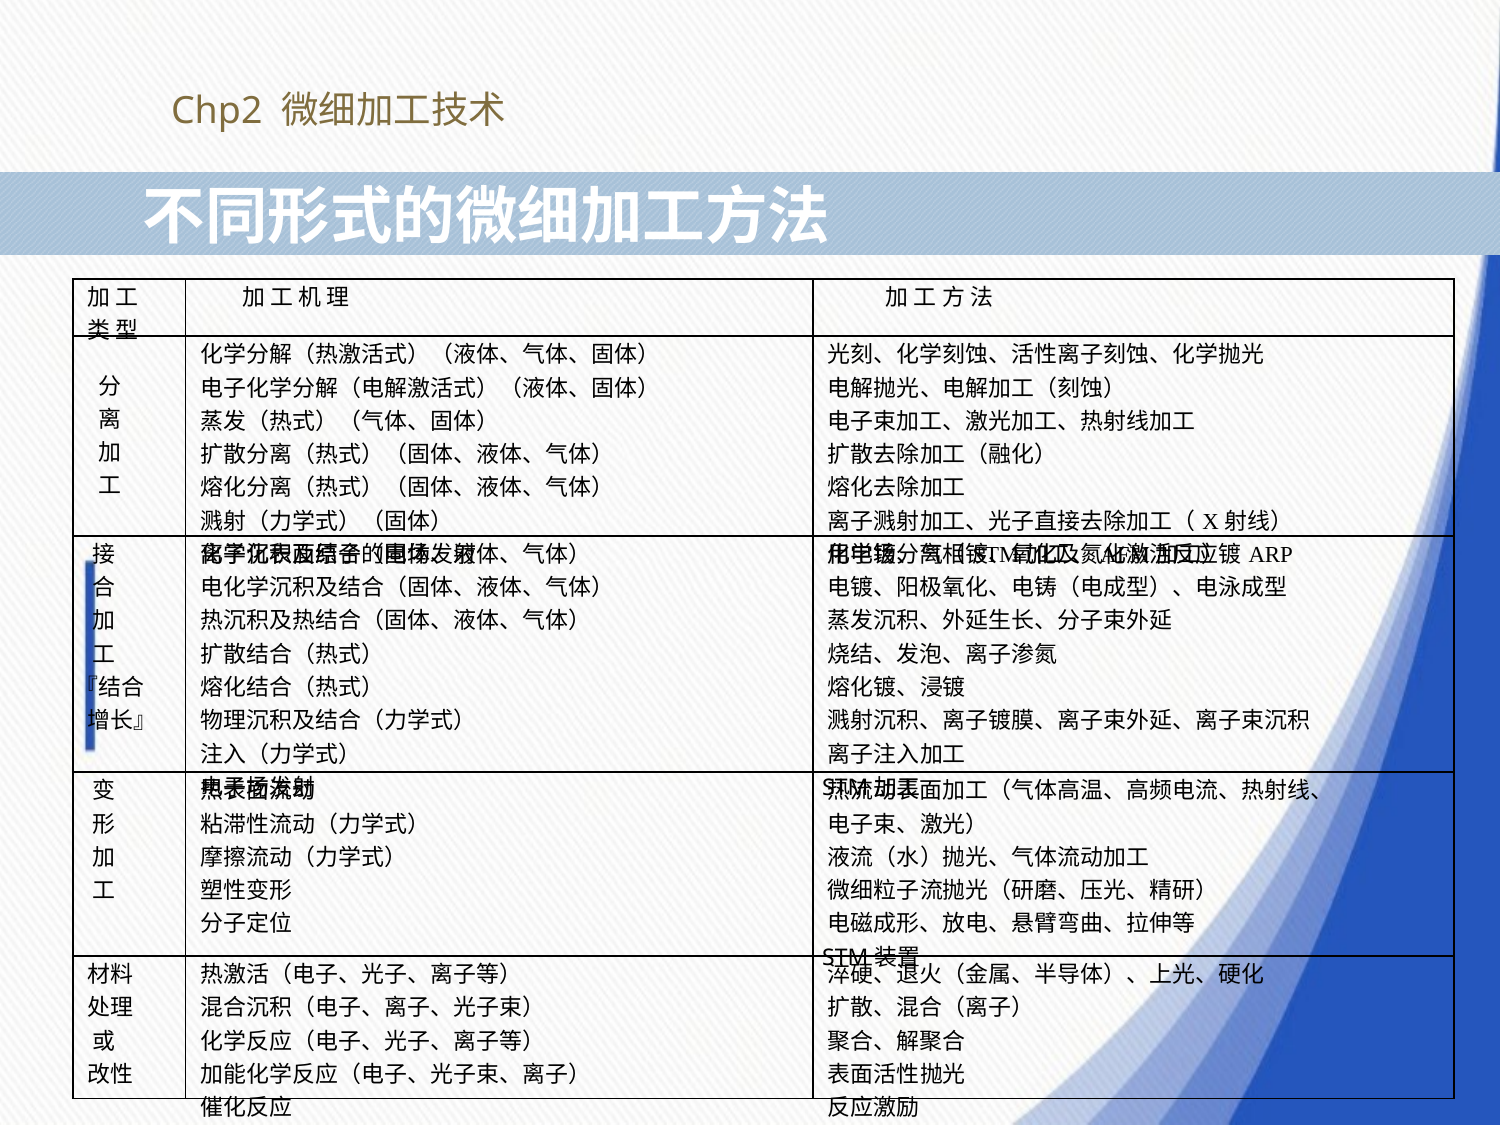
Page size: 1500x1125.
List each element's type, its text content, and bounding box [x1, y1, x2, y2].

picture [0, 0, 1500, 172]
table_cell 化学镀、气相镀、氧化及氮化激活反应镀ARP 电镀、阳极氧化、电铸（电成型）、电泳成型 蒸发沉积、外延生长、分子束外延 烧结、发泡、离子渗氮 熔化镀、浸镀 溅射沉积、离子镀膜、离子束外延、离子束沉积 离子注入加工 STM加工 [814, 537, 1453, 771]
table_cell 淬硬、退火（金属、半导体）、上光、硬化 扩散、混合（离子） 聚合、解聚合 表面活性抛光 反应激励 [814, 957, 1453, 1098]
text_box Chp2 微细加工技术 [156, 78, 521, 139]
table_cell 热激活（电子、光子、离子等） 混合沉积（电子、离子、光子束） 化学反应（电子、光子、离子等） 加能化学反应（电子、光子束、离子） 催化反应 [186, 957, 812, 1098]
table_cell 光刻、化学刻蚀、活性离子刻蚀、化学抛光 电解抛光、电解加工（刻蚀） 电子束加工、激光加工、热射线加工 扩散去除加工（融化） 熔化去除加工 离子溅射加工、光子直接去除加工（X射线） 用电场分离（STM加工、AFM加工） [814, 337, 1453, 535]
table_header 加 工 方 法 [814, 280, 1453, 335]
table_cell 材料 处理 或 改性 [74, 957, 185, 1098]
table_cell 热表面流动 粘滞性流动（力学式） 摩擦流动（力学式） 塑性变形 分子定位 [186, 773, 812, 955]
text_box 不同形式的微细加工方法 [0, 172, 1500, 255]
table_header 加 工 类 型 [74, 280, 185, 335]
picture [0, 255, 1500, 1125]
table_cell 变 形 加 工 [74, 773, 185, 955]
table_cell 化学沉积及结合（固体、液体、气体） 电化学沉积及结合（固体、液体、气体） 热沉积及热结合（固体、液体、气体） 扩散结合（热式） 熔化结合（热式） 物理沉积及结合（力学式） 注入（力学式） 电子场发射 [186, 537, 812, 771]
table_cell 化学分解（热激活式）（液体、气体、固体） 电子化学分解（电解激活式）（液体、固体） 蒸发（热式）（气体、固体） 扩散分离（热式）（固体、液体、气体） 熔化分离（热式）（固体、液体、气体） 溅射（力学式）（固体） 离子化表面原子的电场发射 [186, 337, 812, 535]
table_header 加 工 机 理 [186, 280, 812, 335]
table_cell 分 离 加 工 [74, 337, 185, 535]
table_cell 热流动表面加工（气体高温、高频电流、热射线、 电子束、激光） 液流（水）抛光、气体流动加工 微细粒子流抛光（研磨、压光、精研） 电磁成形、放电、悬臂弯曲、拉伸等 STM装置 [814, 773, 1453, 955]
table_cell 接 合 加 工 『结合 增长』 [74, 537, 185, 771]
